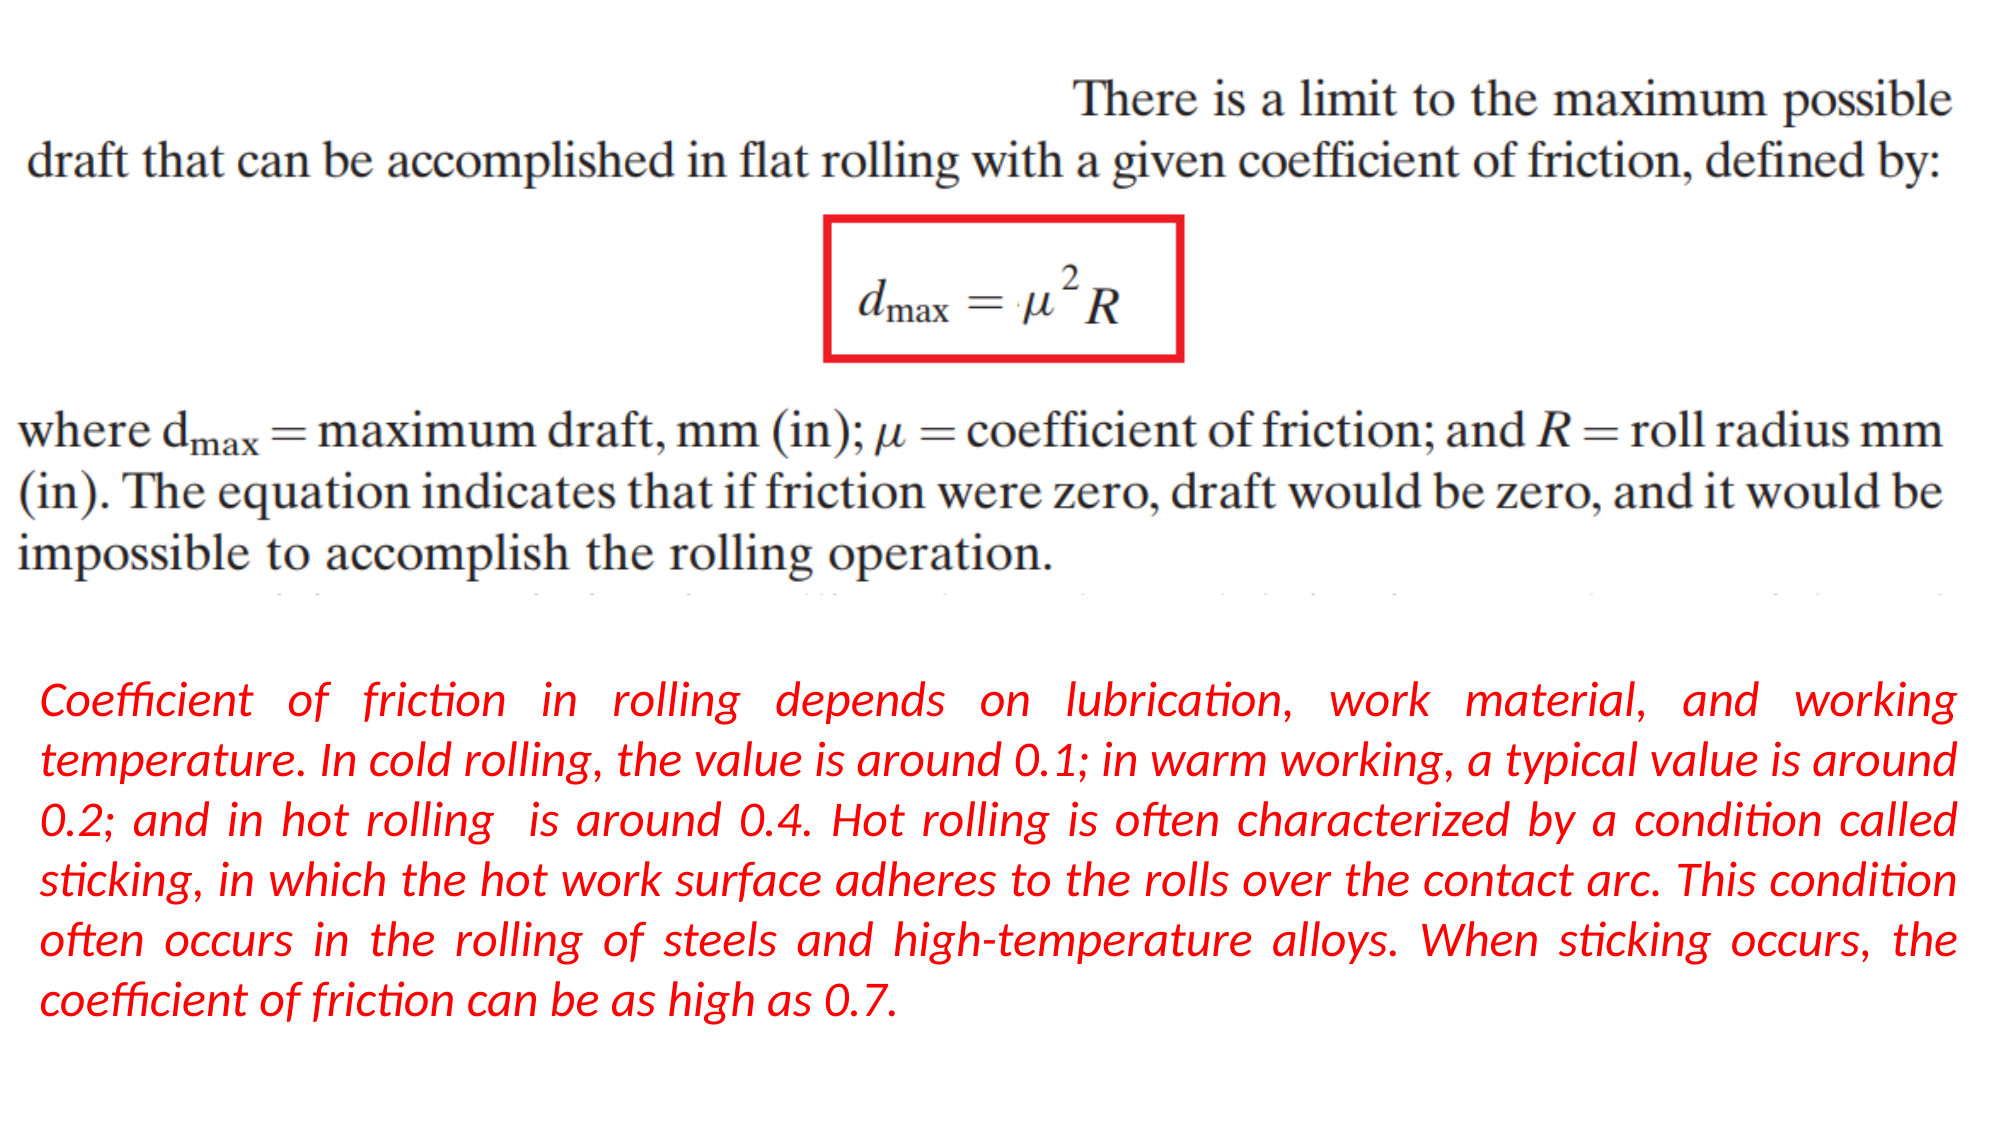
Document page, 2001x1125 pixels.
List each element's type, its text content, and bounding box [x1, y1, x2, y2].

picture [0, 44, 1964, 633]
text_box Coefficient of friction in rolling depends on lubrication, work material, and working temperature. In cold rolling, the value is around 0.1; in warm working, a typical value is around 0.2; and in hot rolling is around 0.4. Hot rolling is often characterized by a condition called sticking, in which the hot work surface adheres to the rolls over the contact arc. This condition often occurs in the rolling of steels and high-temperature alloys. When sticking occurs, the coefficient of friction can be as high as 0.7. [24, 659, 1975, 1034]
